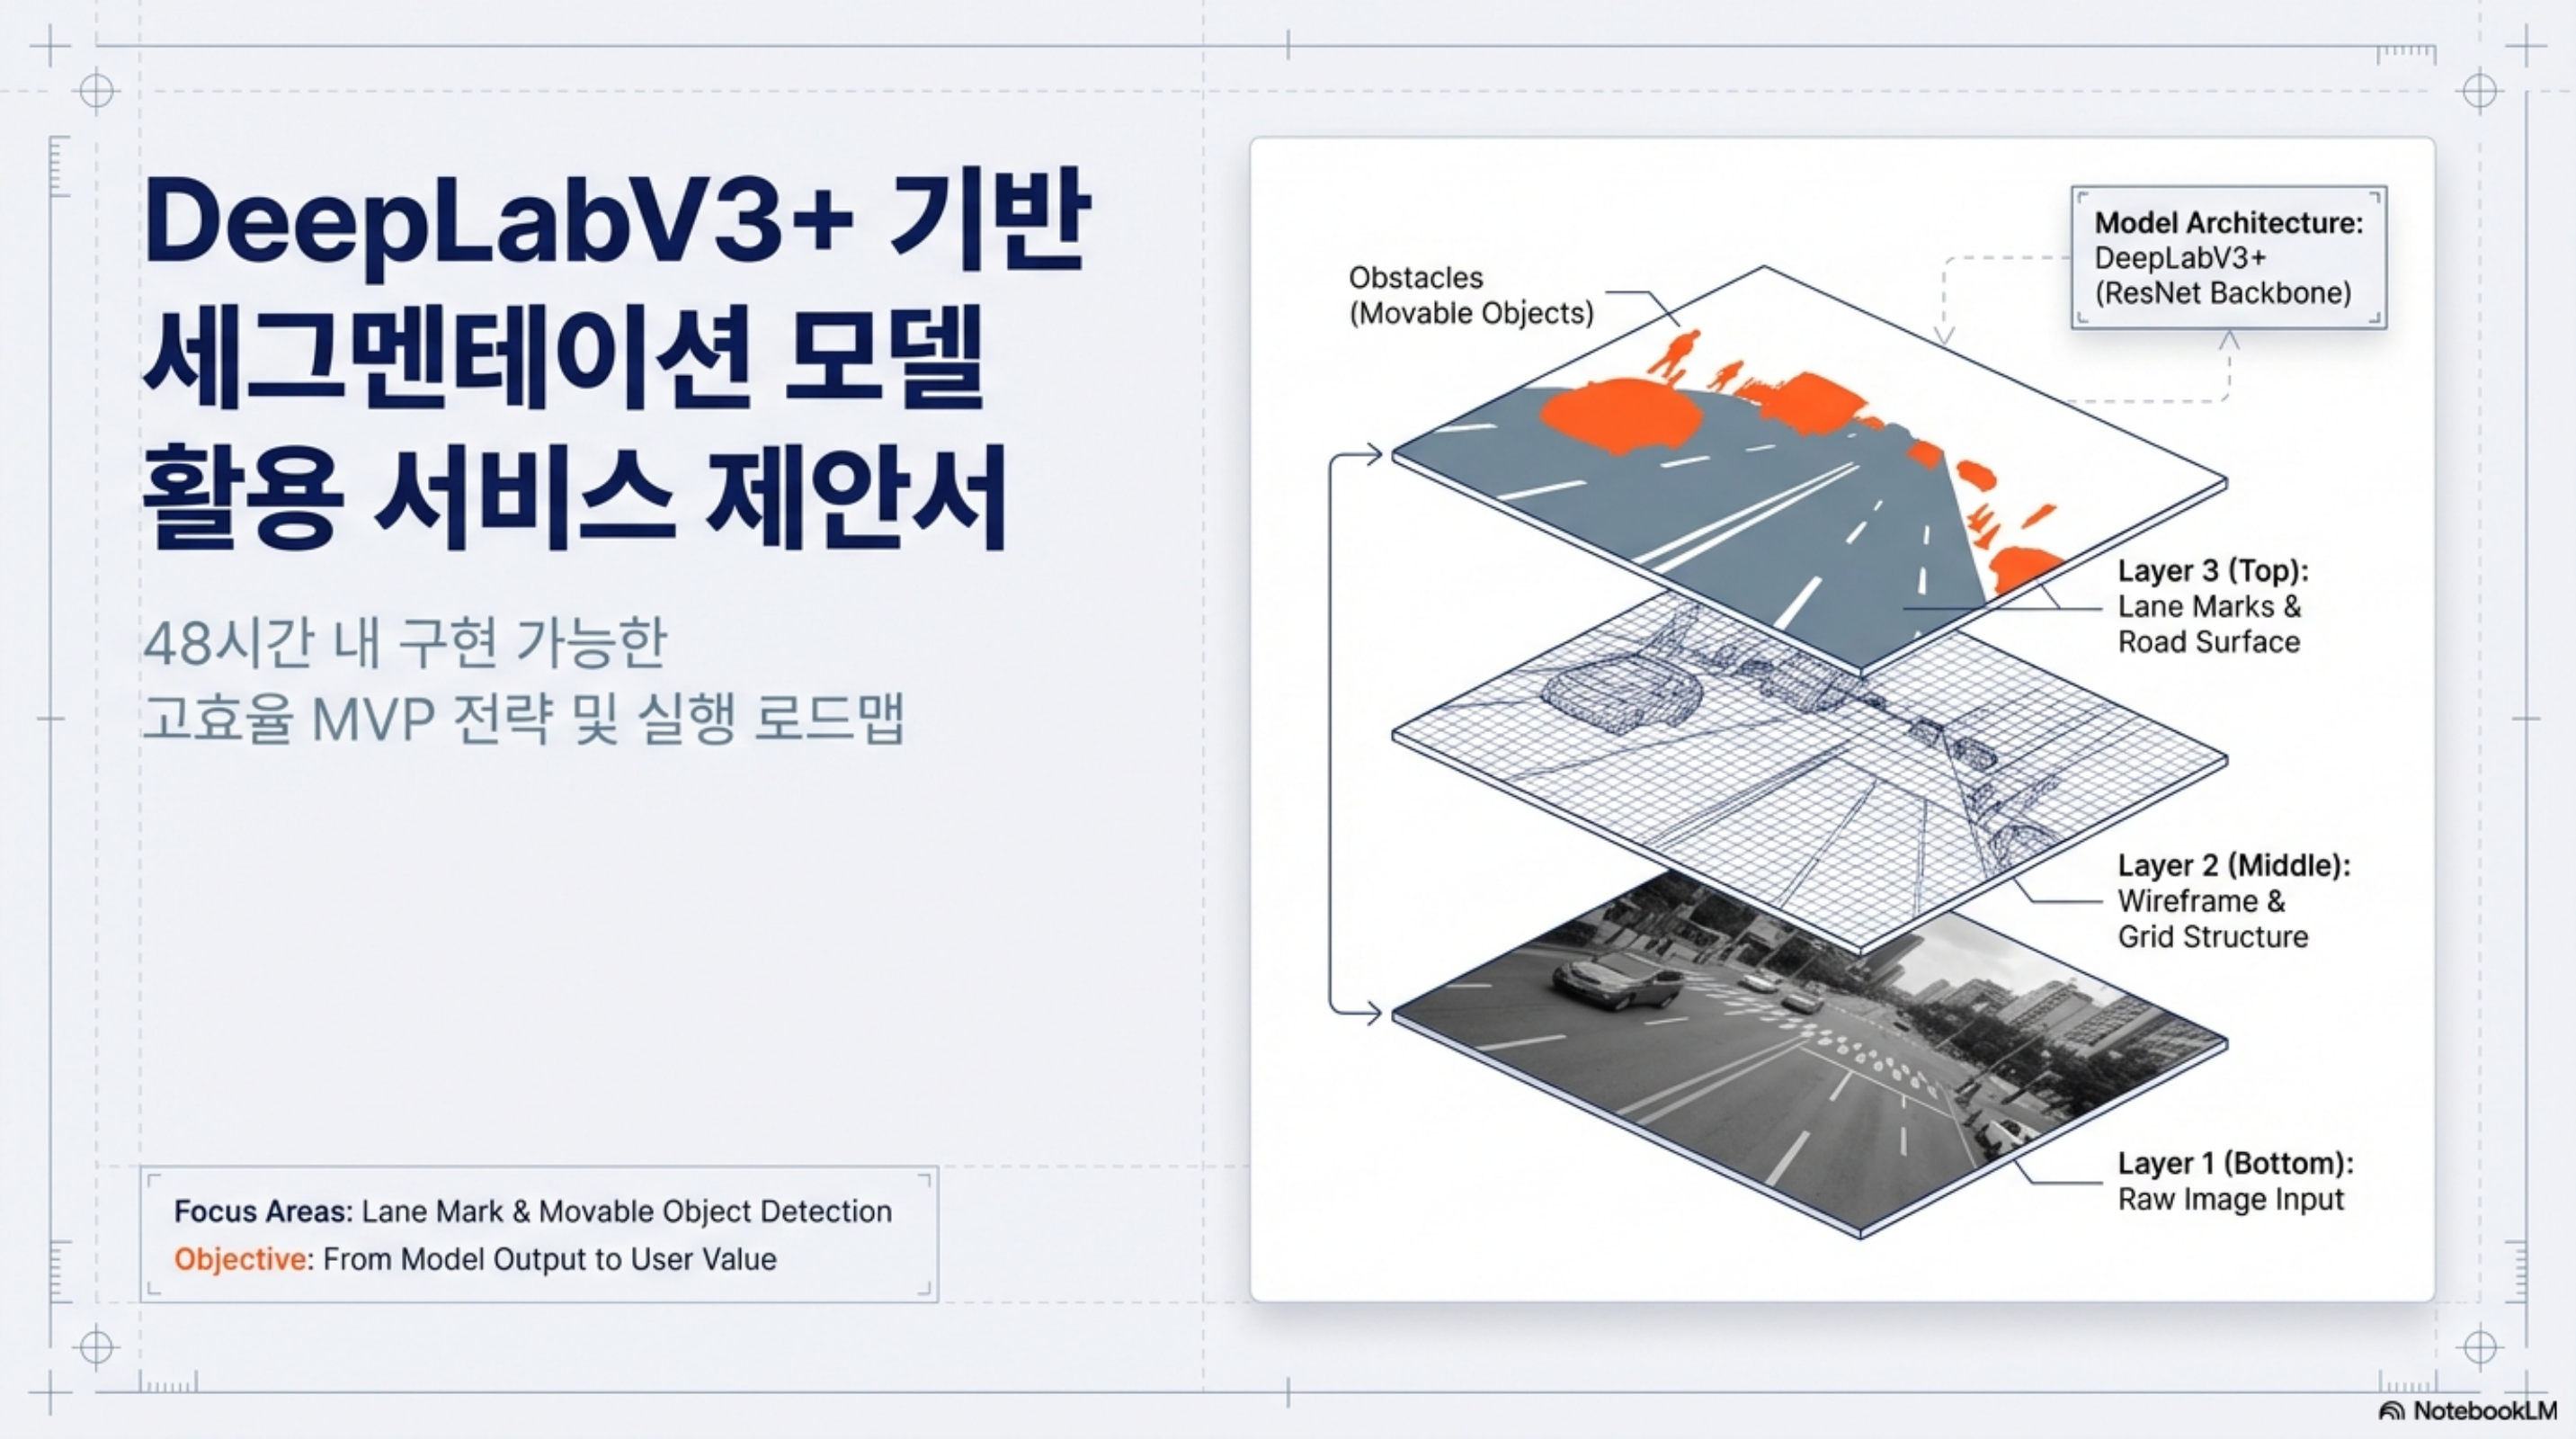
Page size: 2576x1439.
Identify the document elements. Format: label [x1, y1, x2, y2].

text_box [0, 0, 2576, 1439]
